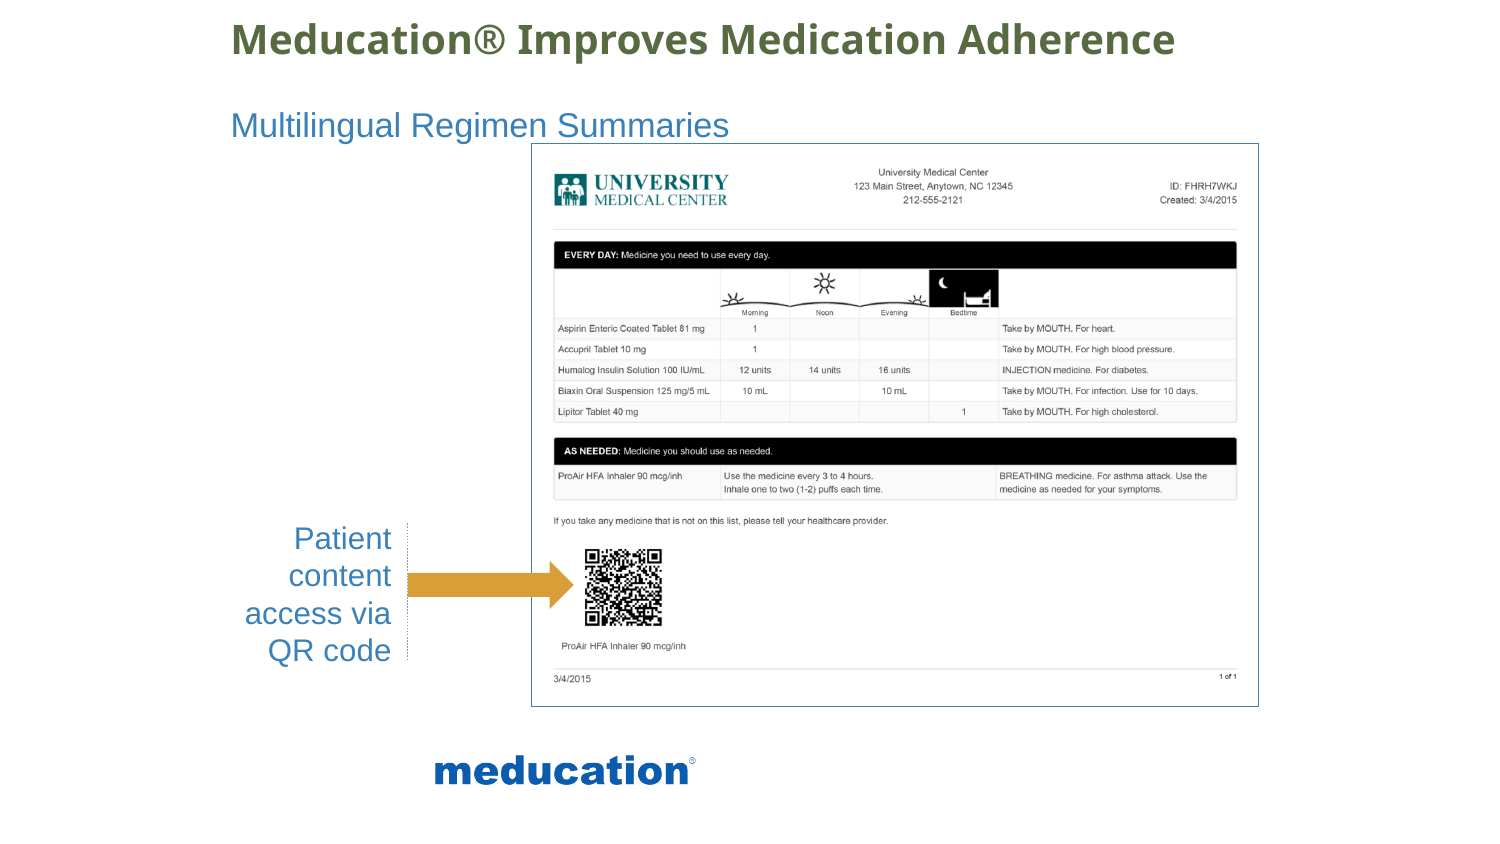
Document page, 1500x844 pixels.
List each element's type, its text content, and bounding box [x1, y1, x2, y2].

text_box [412, 570, 525, 600]
list Multilingual Regimen Summaries [215, 87, 1285, 133]
text_box Meducation® Improves Medication Adherence [215, 7, 1458, 78]
text_box Patient content access via QR code [217, 510, 407, 676]
picture [530, 143, 1260, 707]
picture [415, 744, 706, 794]
